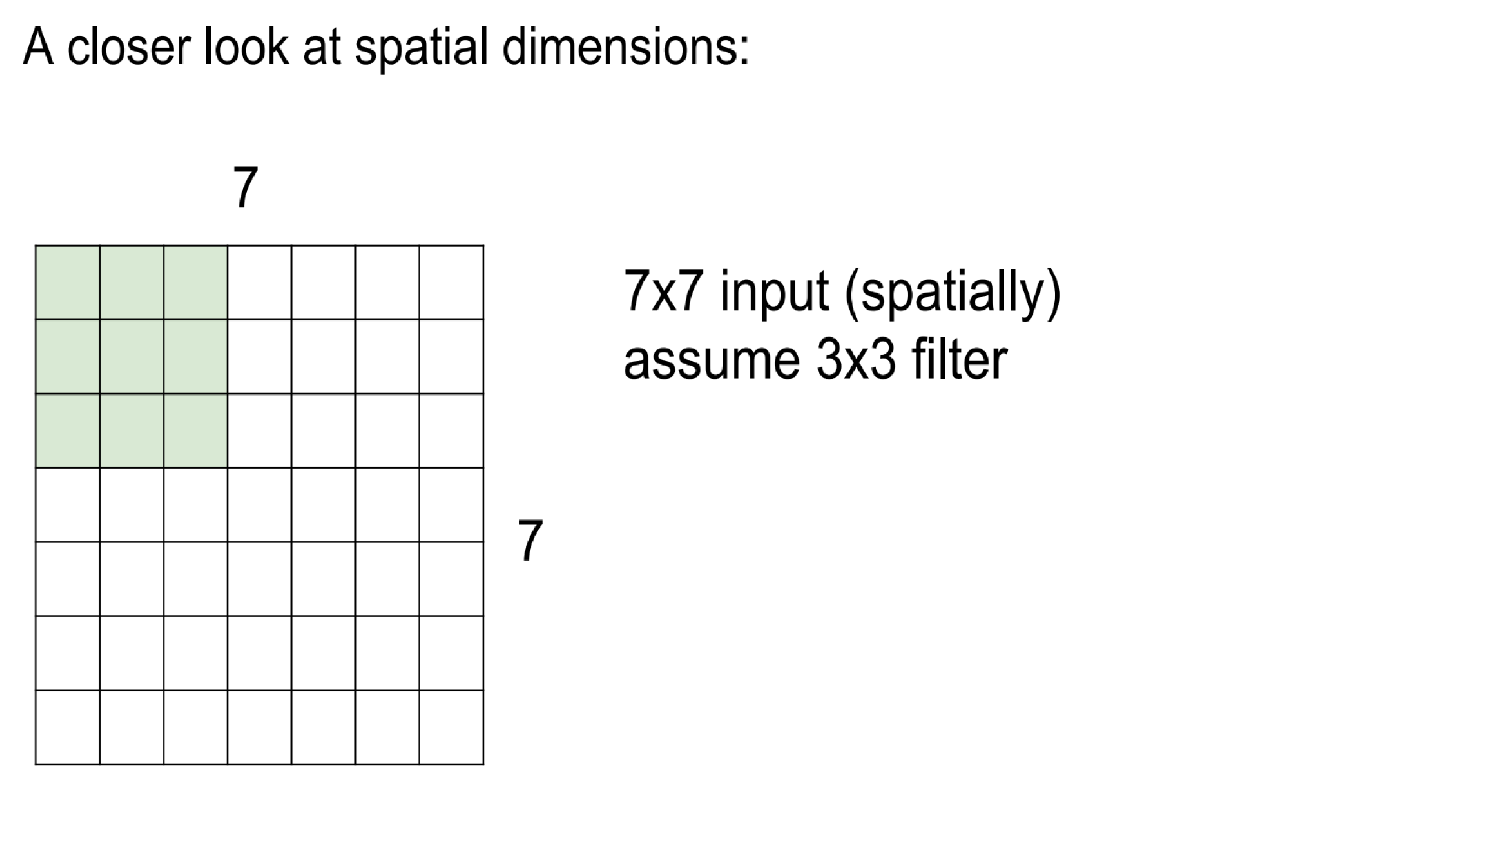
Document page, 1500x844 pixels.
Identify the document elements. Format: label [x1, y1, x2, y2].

text_box [0, 0, 1500, 844]
